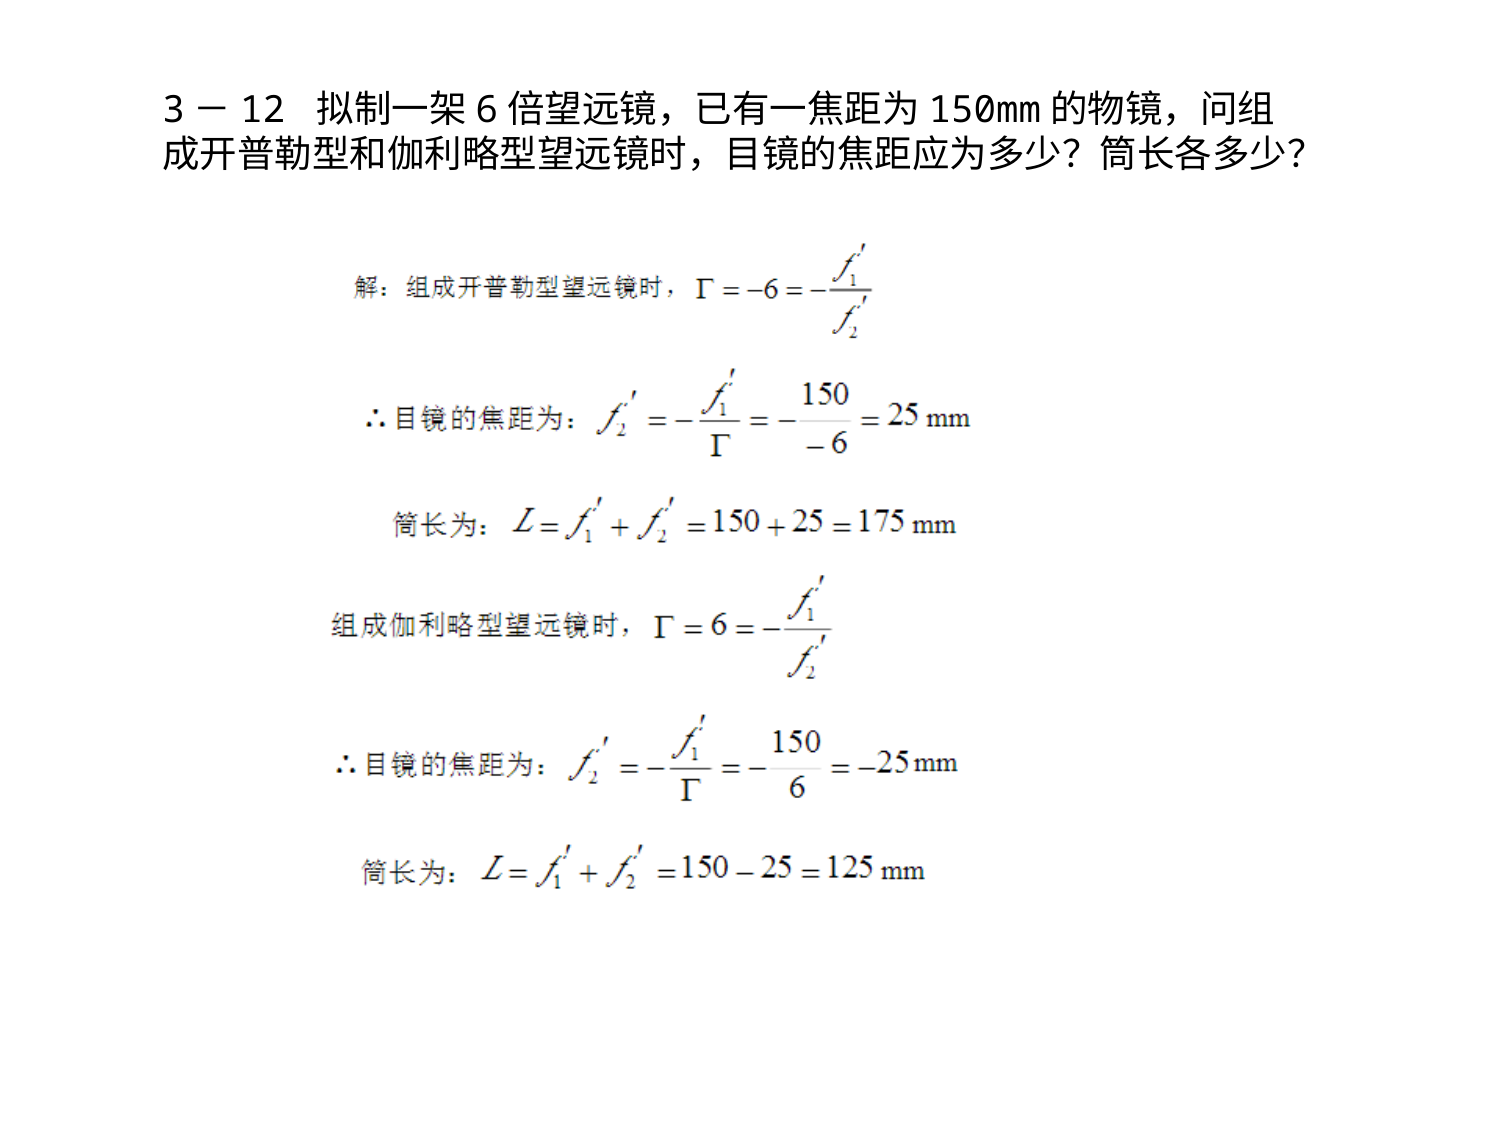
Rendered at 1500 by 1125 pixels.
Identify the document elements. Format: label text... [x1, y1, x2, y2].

picture [304, 231, 1070, 917]
text_box 3－12 拟制一架6倍望远镜，已有一焦距为150mm的物镜，问组成开普勒型和伽利略型望远镜时，目镜的焦距应为多少？筒长各多少？ [147, 78, 1306, 183]
